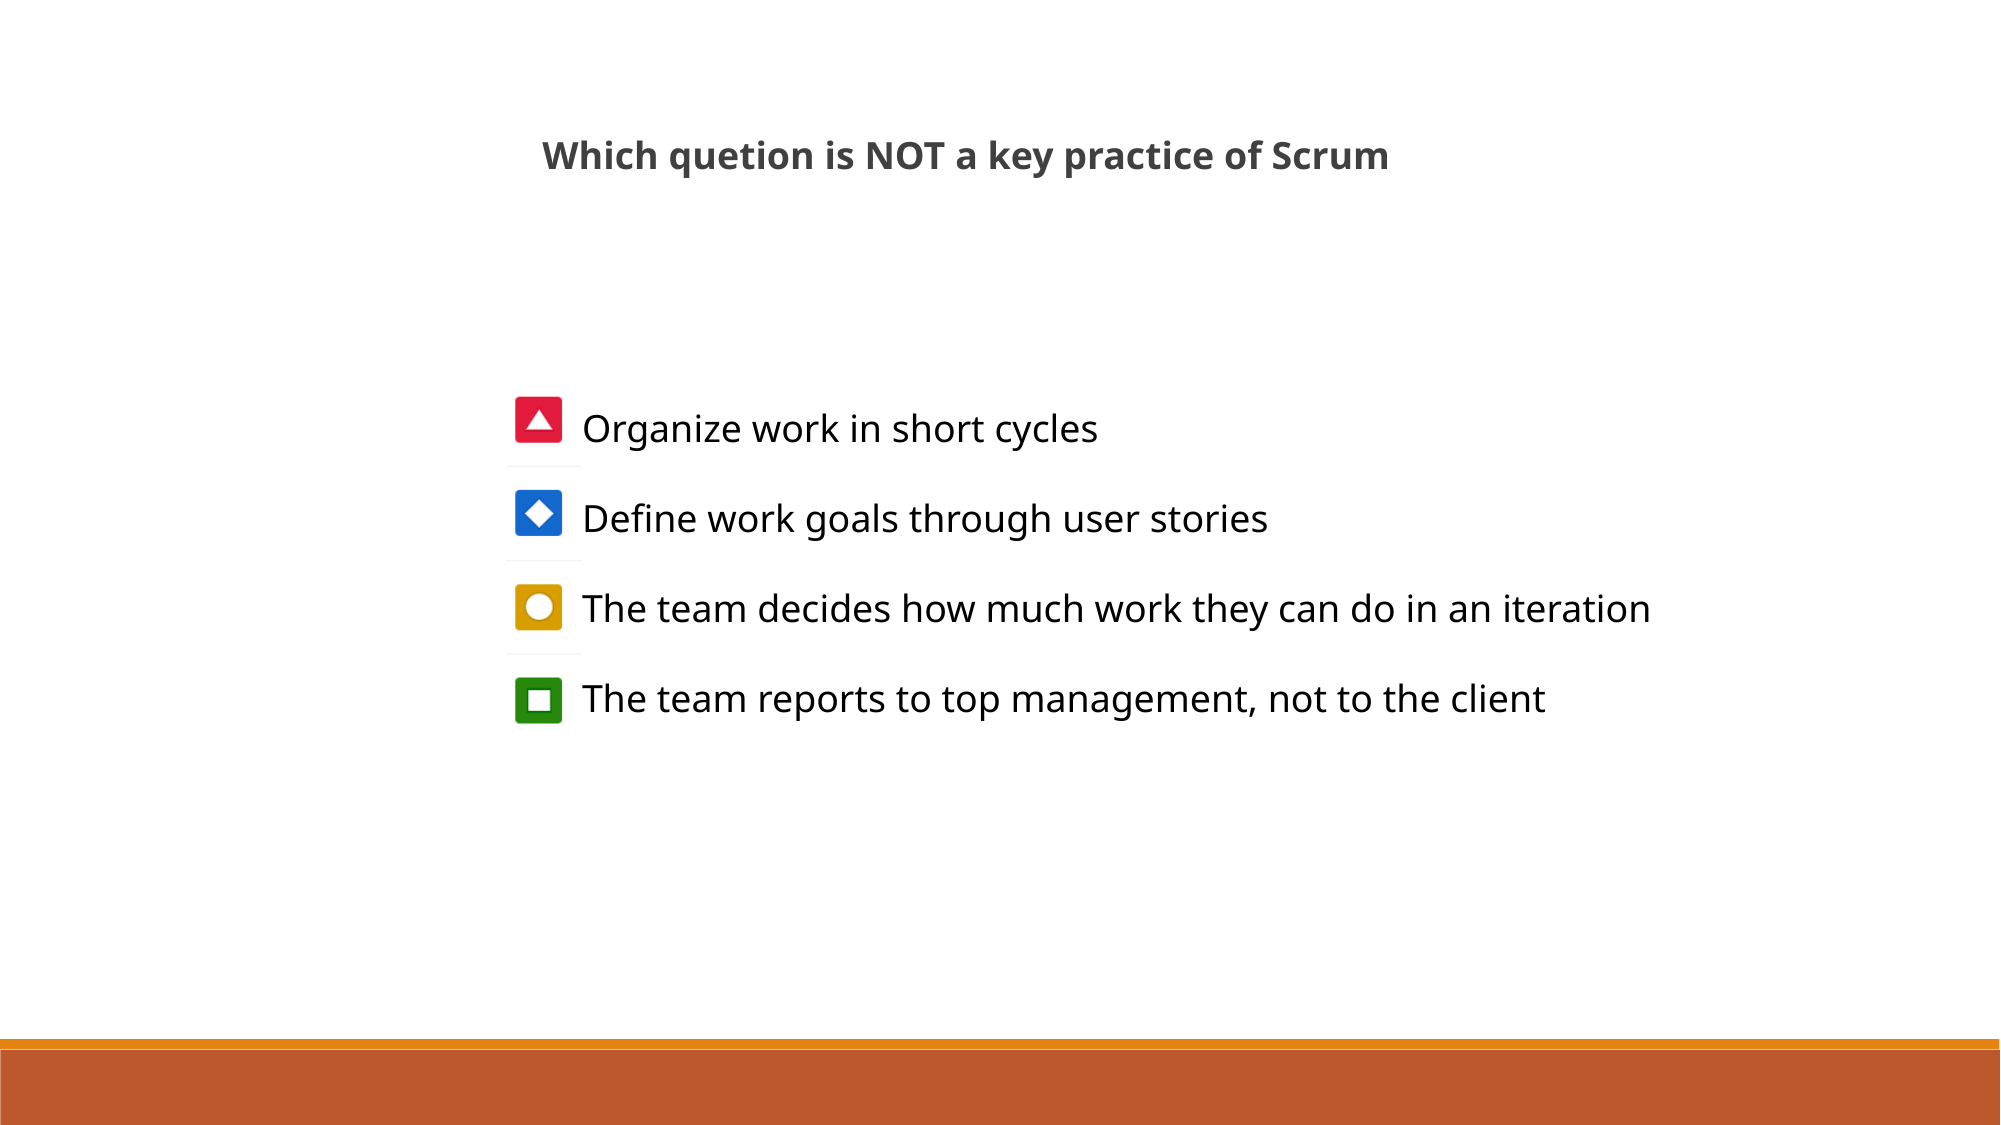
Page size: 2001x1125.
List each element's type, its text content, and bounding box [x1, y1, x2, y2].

text_box Which quetion is NOT a key practice of Scrum [526, 132, 1473, 178]
text_box Organize work in short cycles Define work goals through user stories The team decides how much work they can do in an iteration The team reports to top management, not to the client [566, 362, 1761, 763]
picture [506, 383, 582, 742]
